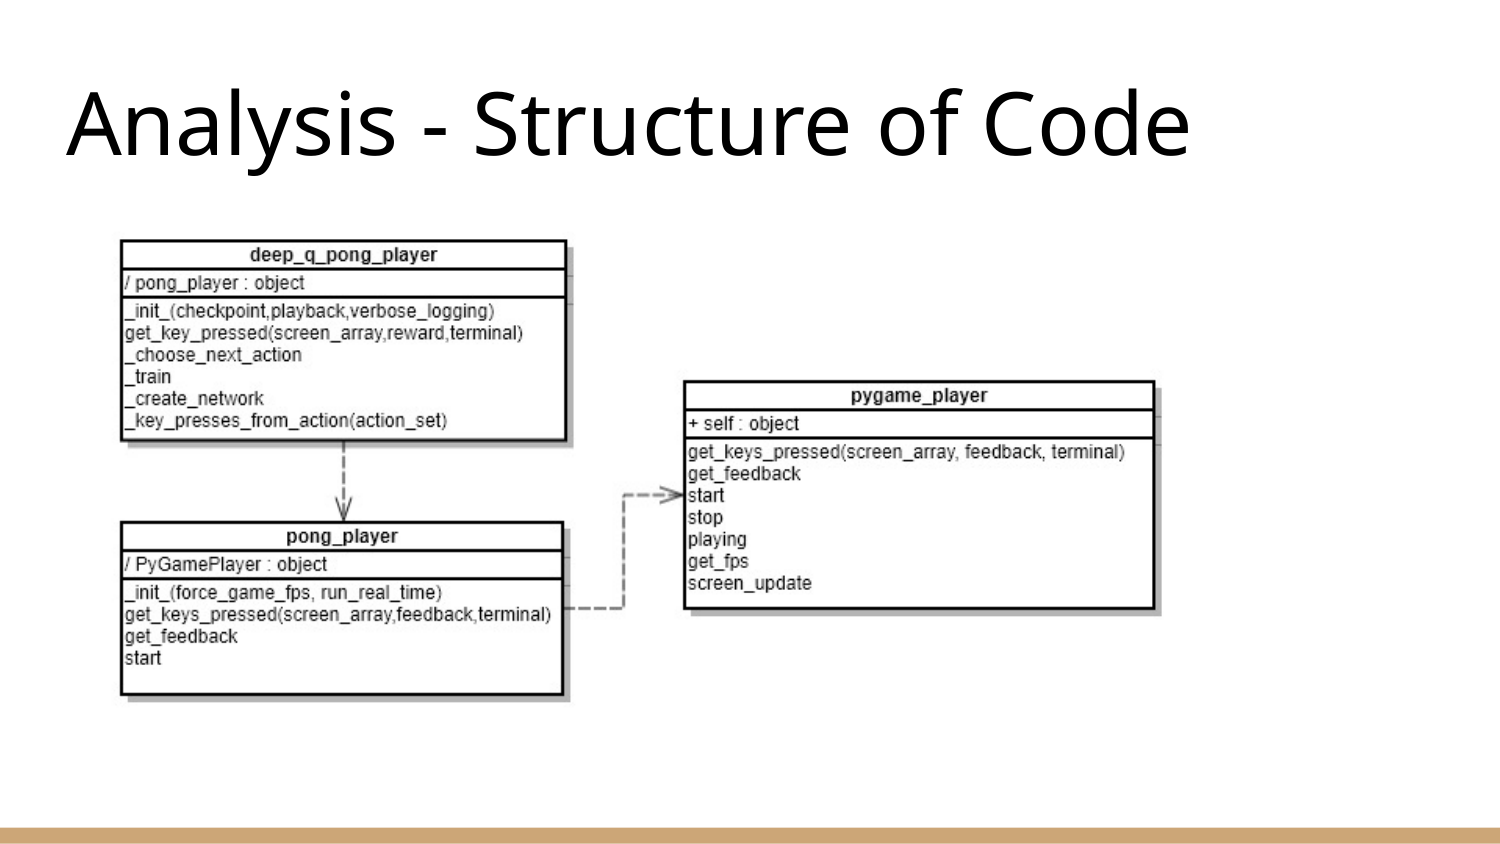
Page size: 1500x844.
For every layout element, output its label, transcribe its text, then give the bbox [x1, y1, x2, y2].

picture [78, 187, 1187, 726]
title Analysis - Structure of Code [51, 51, 1449, 189]
